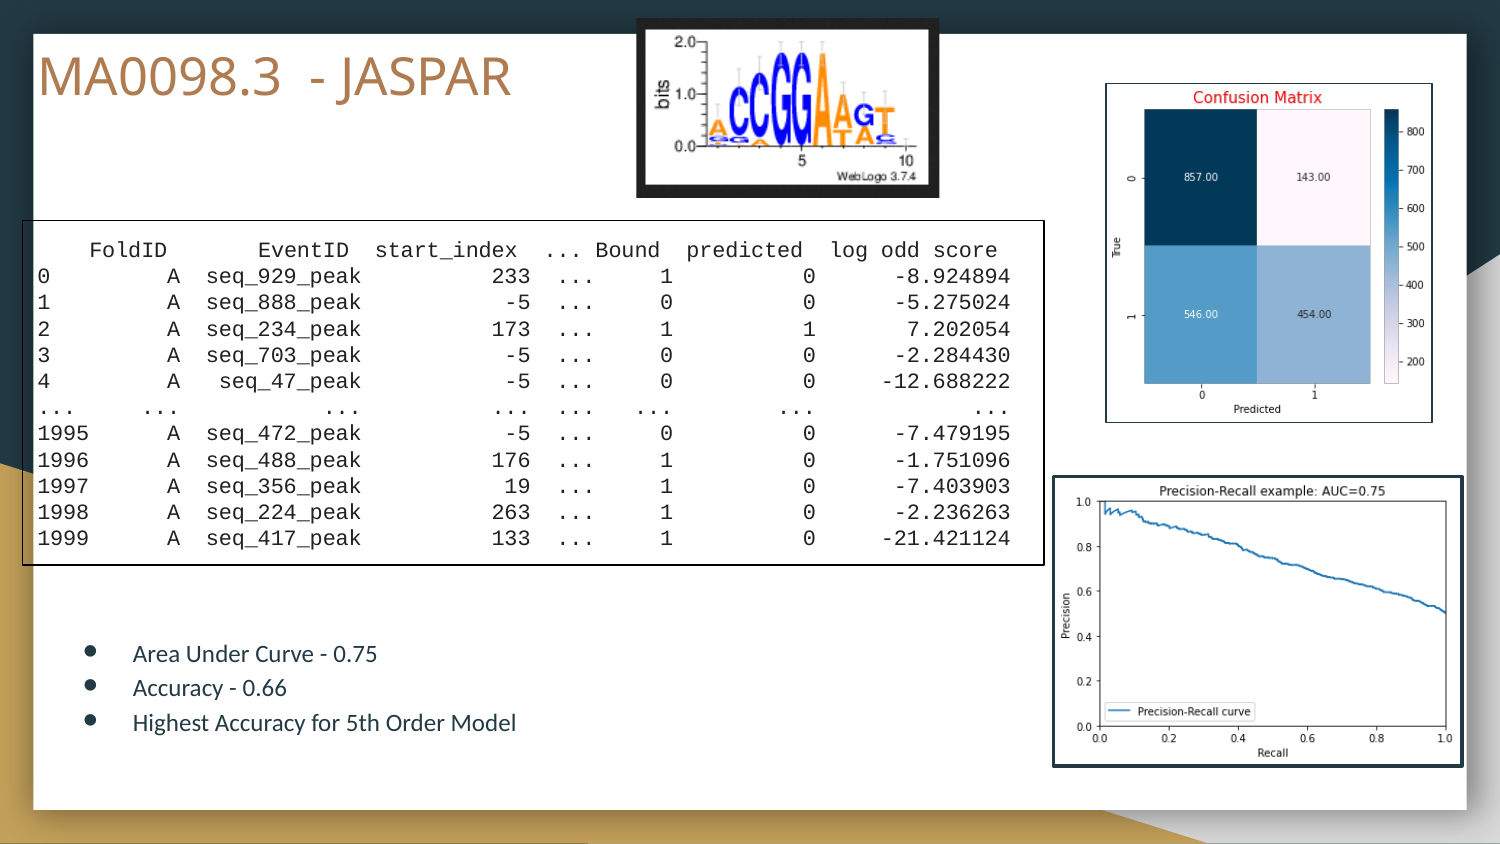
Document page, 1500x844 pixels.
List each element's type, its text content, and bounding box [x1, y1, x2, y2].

picture [636, 18, 940, 198]
list Area Under Curve - 0.75 Accuracy - 0.66 Highest Accuracy for 5th Order Model [42, 617, 866, 765]
text_box FoldID EventID start_index ... Bound predicted log odd score 0 A seq_929_peak 233 ... 1 0 -8.924894 1 A seq_888_peak -5 ... 0 0 -5.275024 2 A seq_234_peak 173 ... 1 1 7.202054 3 A seq_703_peak -5 ... 0 0 -2.284430 4 A seq_47_peak -5 ... 0 0 -12.688222 ... ... ... ... ... ... ... ... 1995 A seq_472_peak -5 ... 0 0 -7.479195 1996 A seq_488_peak 176 ... 1 0 -1.751096 1997 A seq_356_peak 19 ... 1 0 -7.403903 1998 A seq_224_peak 263 ... 1 0 -2.236263 1999 A seq_417_peak 133 ... 1 0 -21.421124 [22, 220, 1045, 566]
picture [1106, 83, 1432, 423]
title MA0098.3 - JASPAR [22, 28, 593, 123]
picture [1054, 477, 1461, 765]
